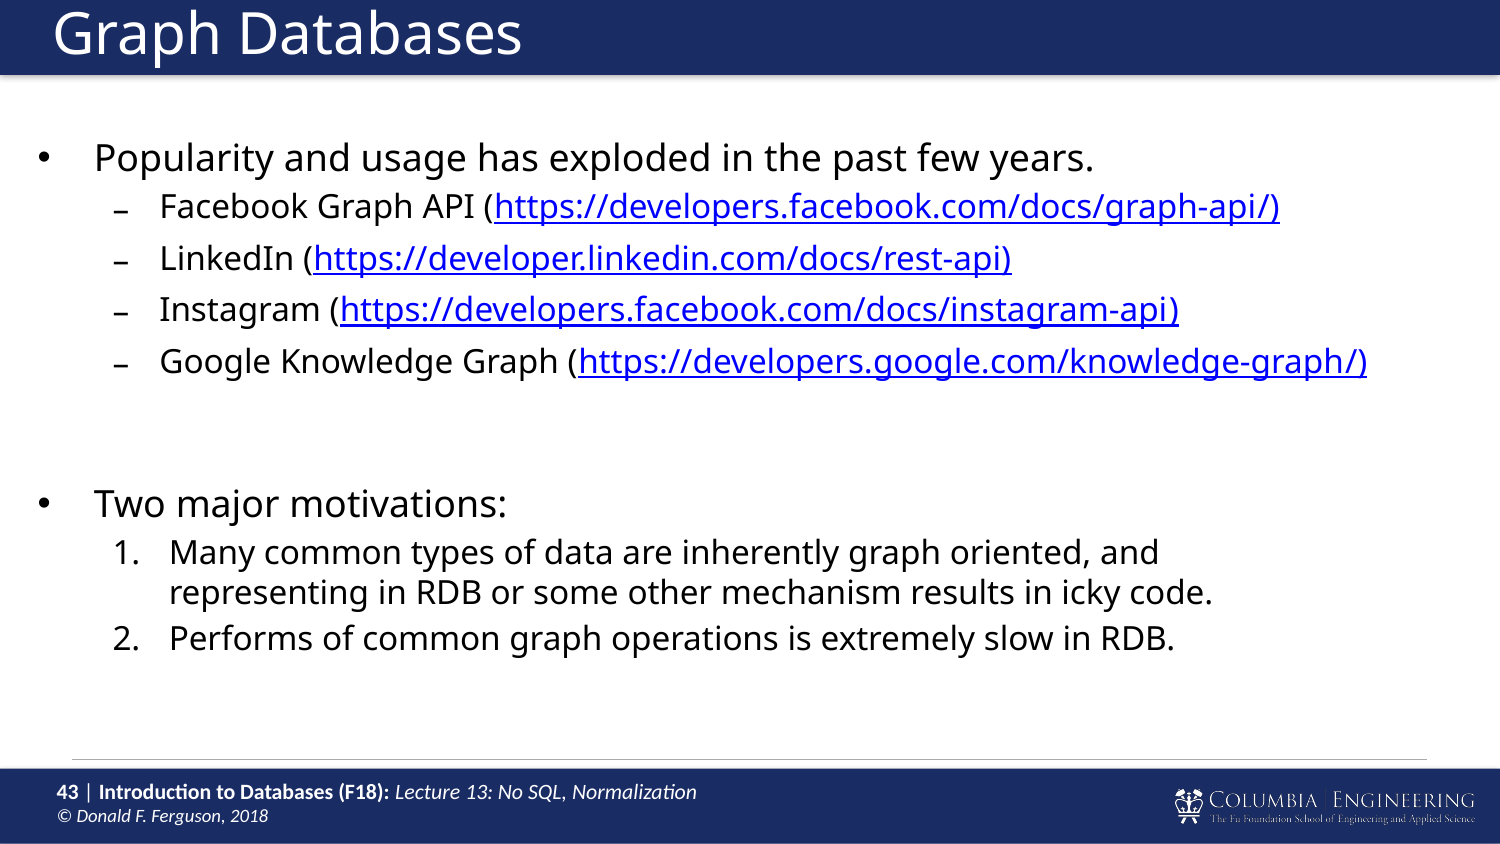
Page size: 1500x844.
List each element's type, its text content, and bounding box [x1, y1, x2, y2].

list Popularity and usage has exploded in the past few years. Facebook Graph API (https://developers.facebook.com/docs/graph-api/) LinkedIn (https://developer.linkedin.com/docs/rest-api) Instagram (https://developers.facebook.com/docs/instagram-api) Google Knowledge Graph (https://developers.google.com/knowledge-graph/) Two major motivations: Many common types of data are inherently graph oriented, and representing in RDB or some other mechanism results in icky code. Performs of common graph operations is extremely slow in RDB. [37, 134, 1432, 741]
title Graph Databases [37, 0, 1396, 61]
